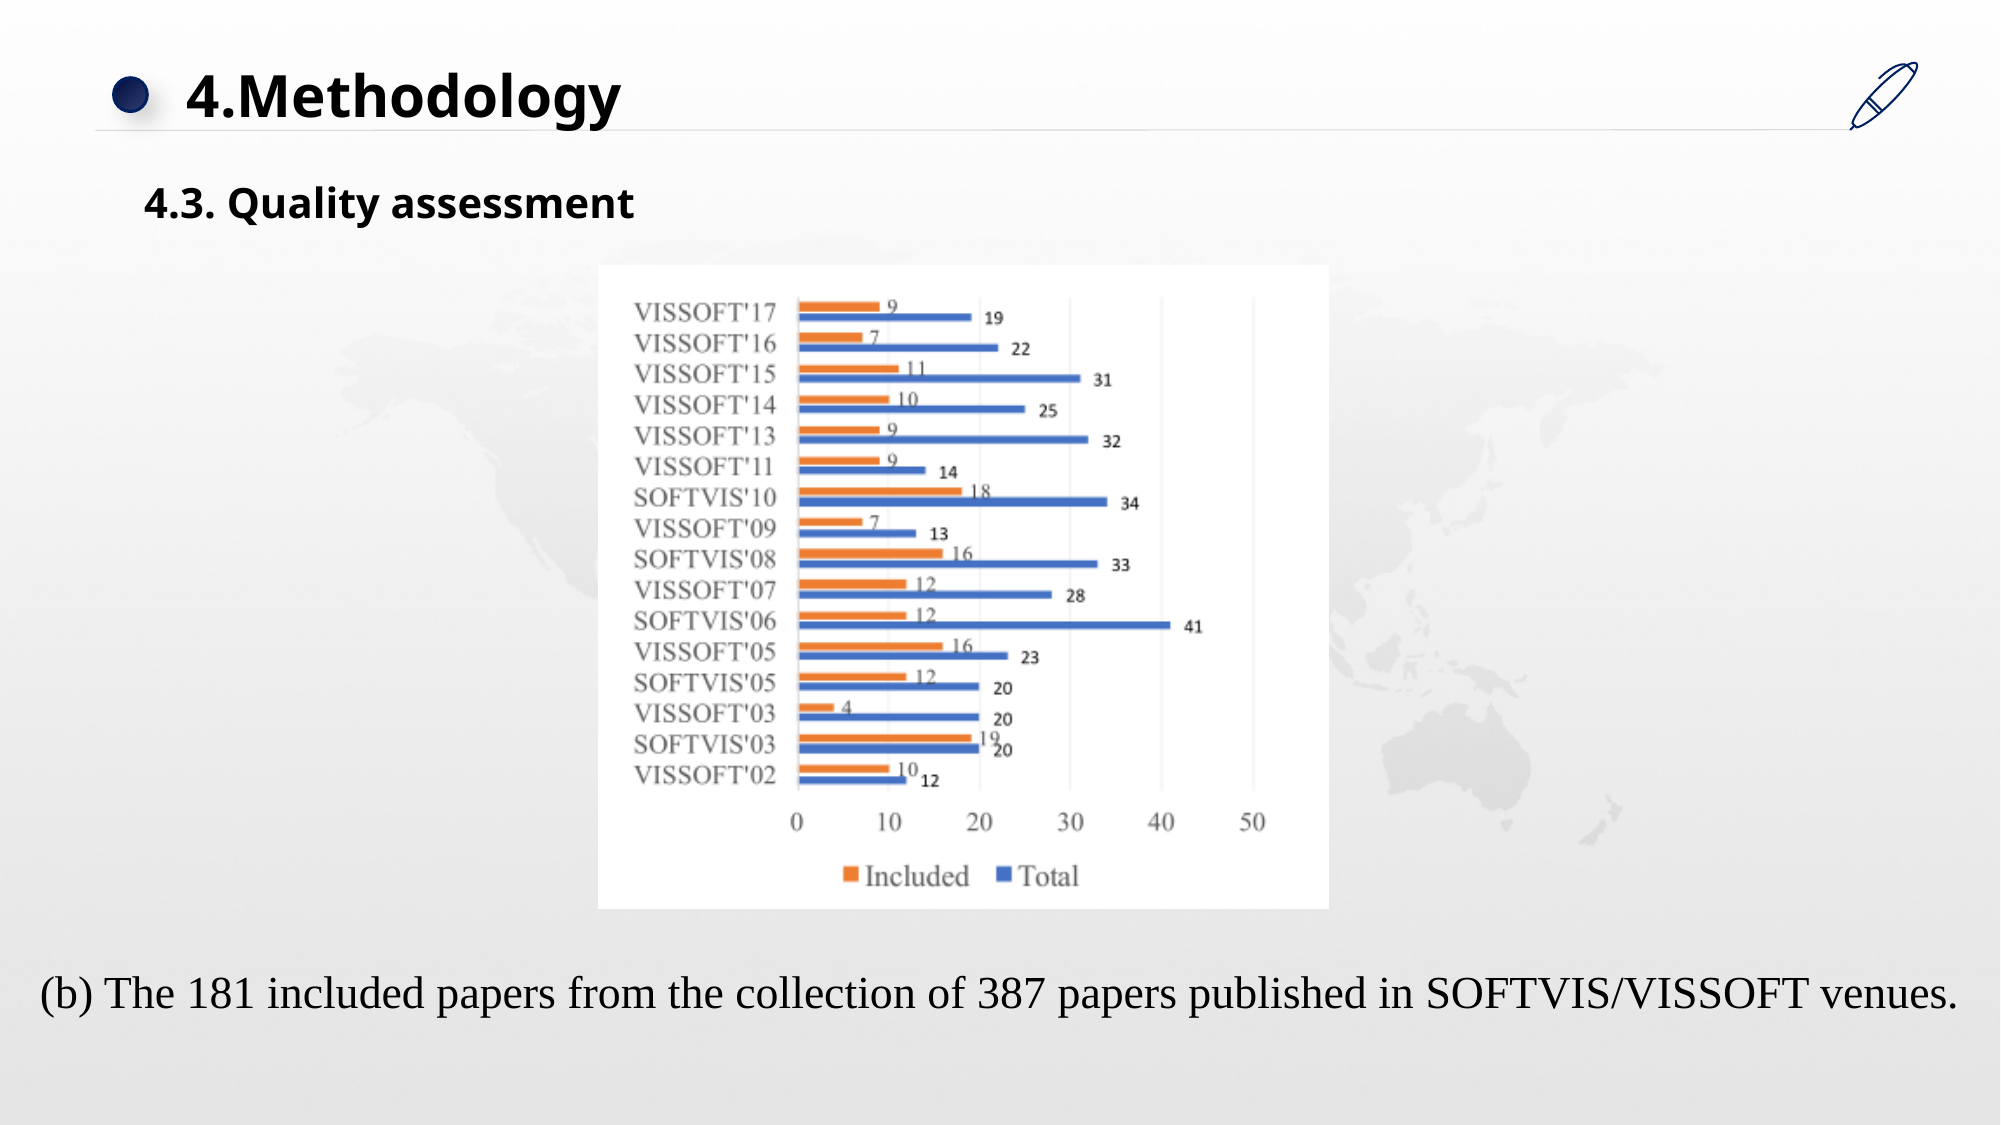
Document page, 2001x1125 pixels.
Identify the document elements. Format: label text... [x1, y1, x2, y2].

text_box 4.Methodology [162, 131, 638, 137]
text_box 4.3. Quality assessment [129, 168, 1050, 234]
text_box [112, 76, 149, 113]
text_box [1851, 62, 1918, 130]
picture [0, 0, 2001, 1125]
text_box (b) The 181 included papers from the collection of 387 papers published in SOFTVIS/VISSOFT venues. [0, 955, 2000, 1025]
text_box 4.Methodology [162, 51, 638, 129]
